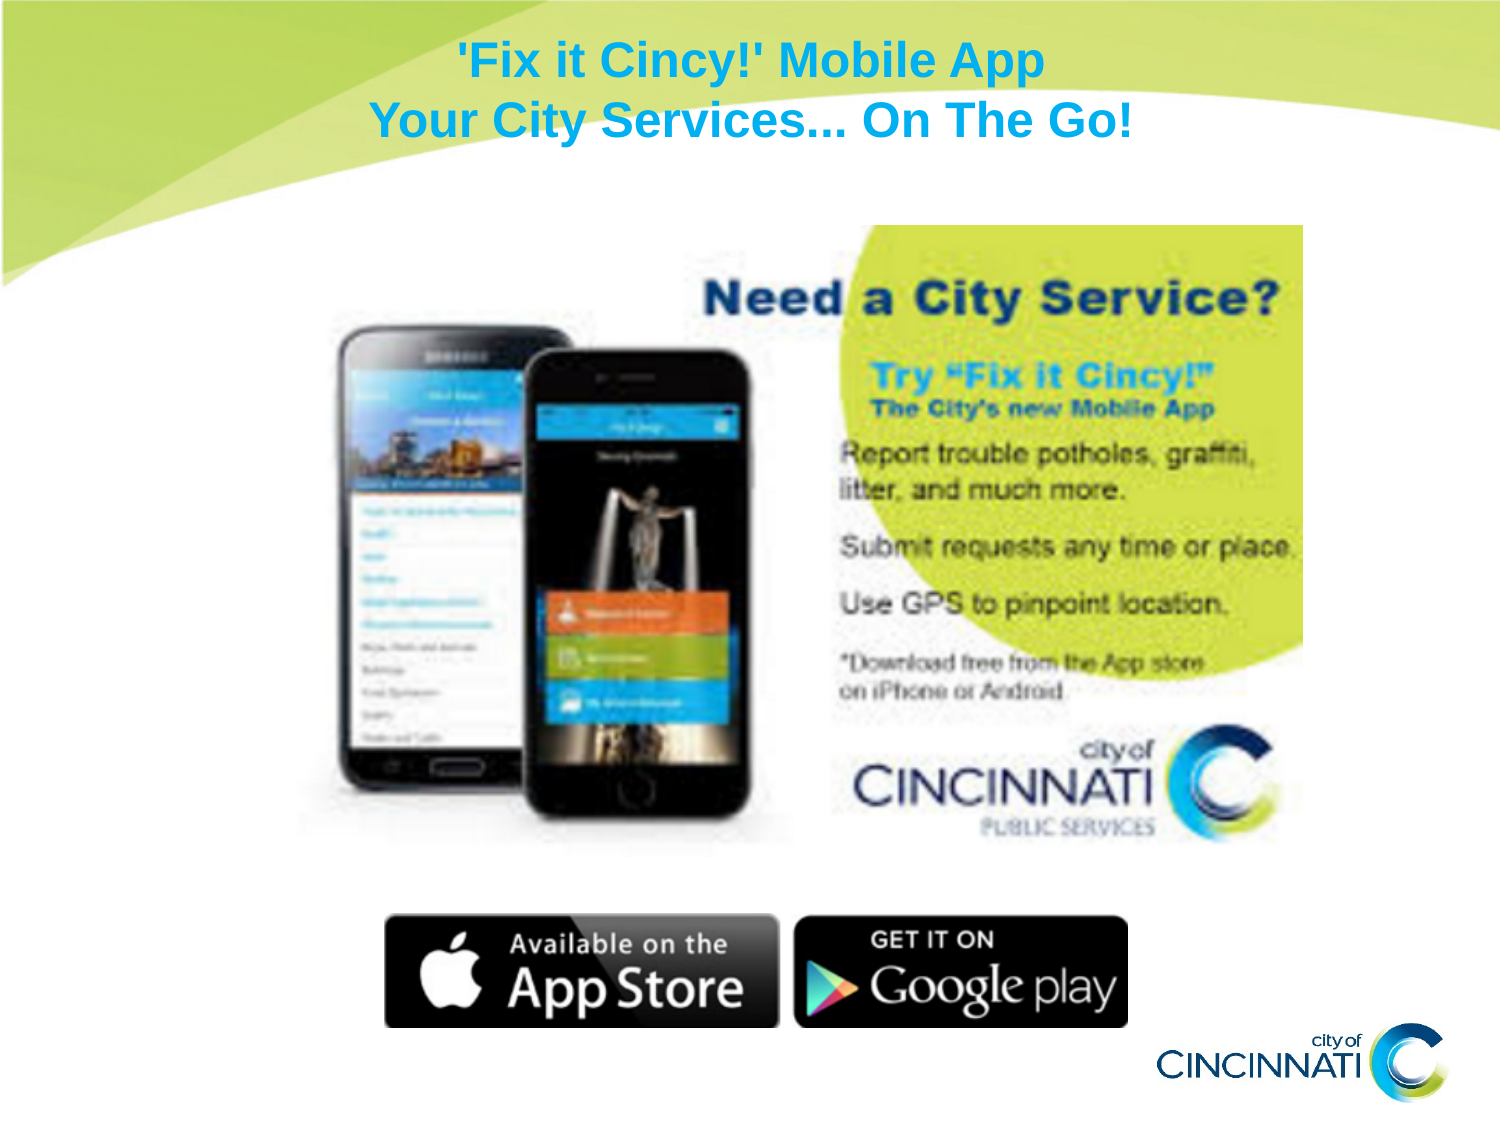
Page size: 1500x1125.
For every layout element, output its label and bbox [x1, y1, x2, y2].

picture [0, 0, 1500, 857]
picture [1157, 1021, 1473, 1103]
picture [384, 912, 1128, 1028]
